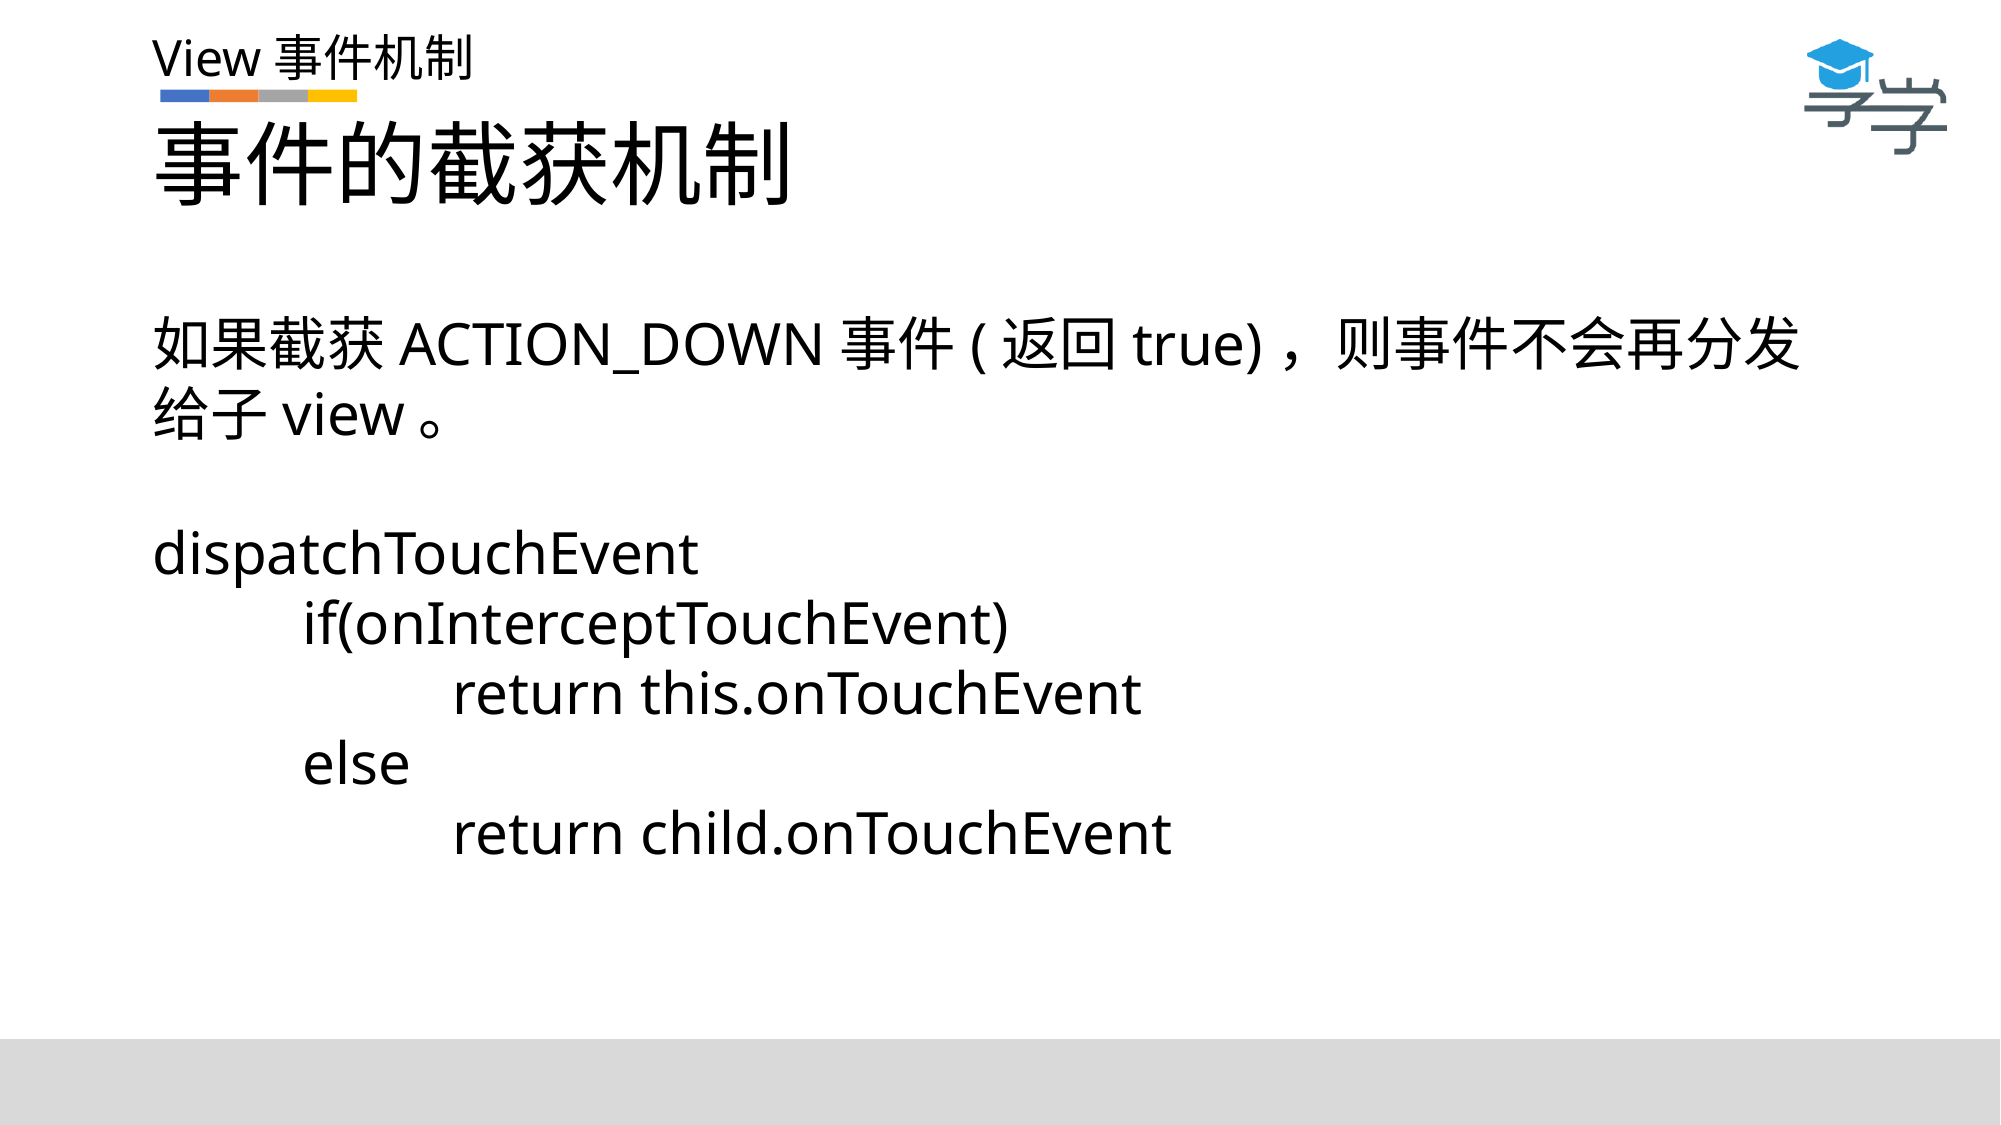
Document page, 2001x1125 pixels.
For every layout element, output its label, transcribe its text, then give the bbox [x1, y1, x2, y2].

list 如果截获ACTION_DOWN事件(返回true)，则事件不会再分发给子view。 dispatchTouchEvent if(onInterceptTouchEvent) return this.onTouchEvent else return child.onTouchEvent [137, 299, 1863, 1014]
text_box View事件机制 [137, 2, 657, 118]
title 事件的截获机制 [137, 59, 1863, 278]
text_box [160, 89, 358, 103]
picture [1799, 20, 1952, 173]
